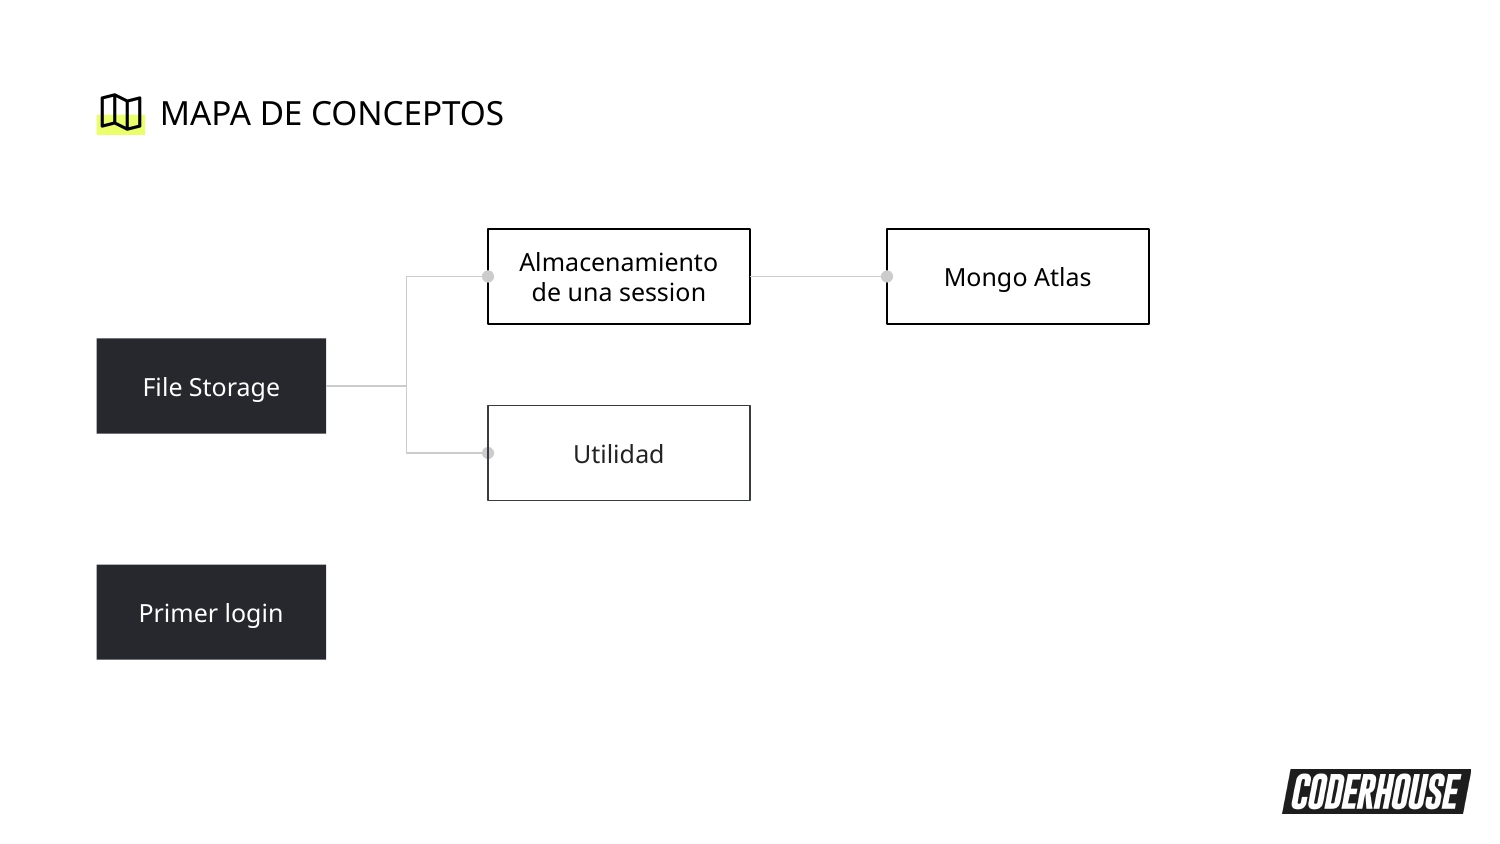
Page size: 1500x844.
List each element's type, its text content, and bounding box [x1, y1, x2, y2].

text_box Primer login [96, 564, 327, 660]
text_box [325, 276, 489, 385]
text_box Almacenamiento de una session [487, 228, 750, 324]
text_box Utilidad [487, 405, 750, 501]
picture [95, 87, 146, 138]
text_box MAPA DE CONCEPTOS [145, 76, 549, 147]
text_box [325, 385, 489, 454]
text_box Mongo Atlas [886, 228, 1149, 324]
text_box File Storage [96, 338, 320, 434]
picture [1281, 769, 1471, 814]
